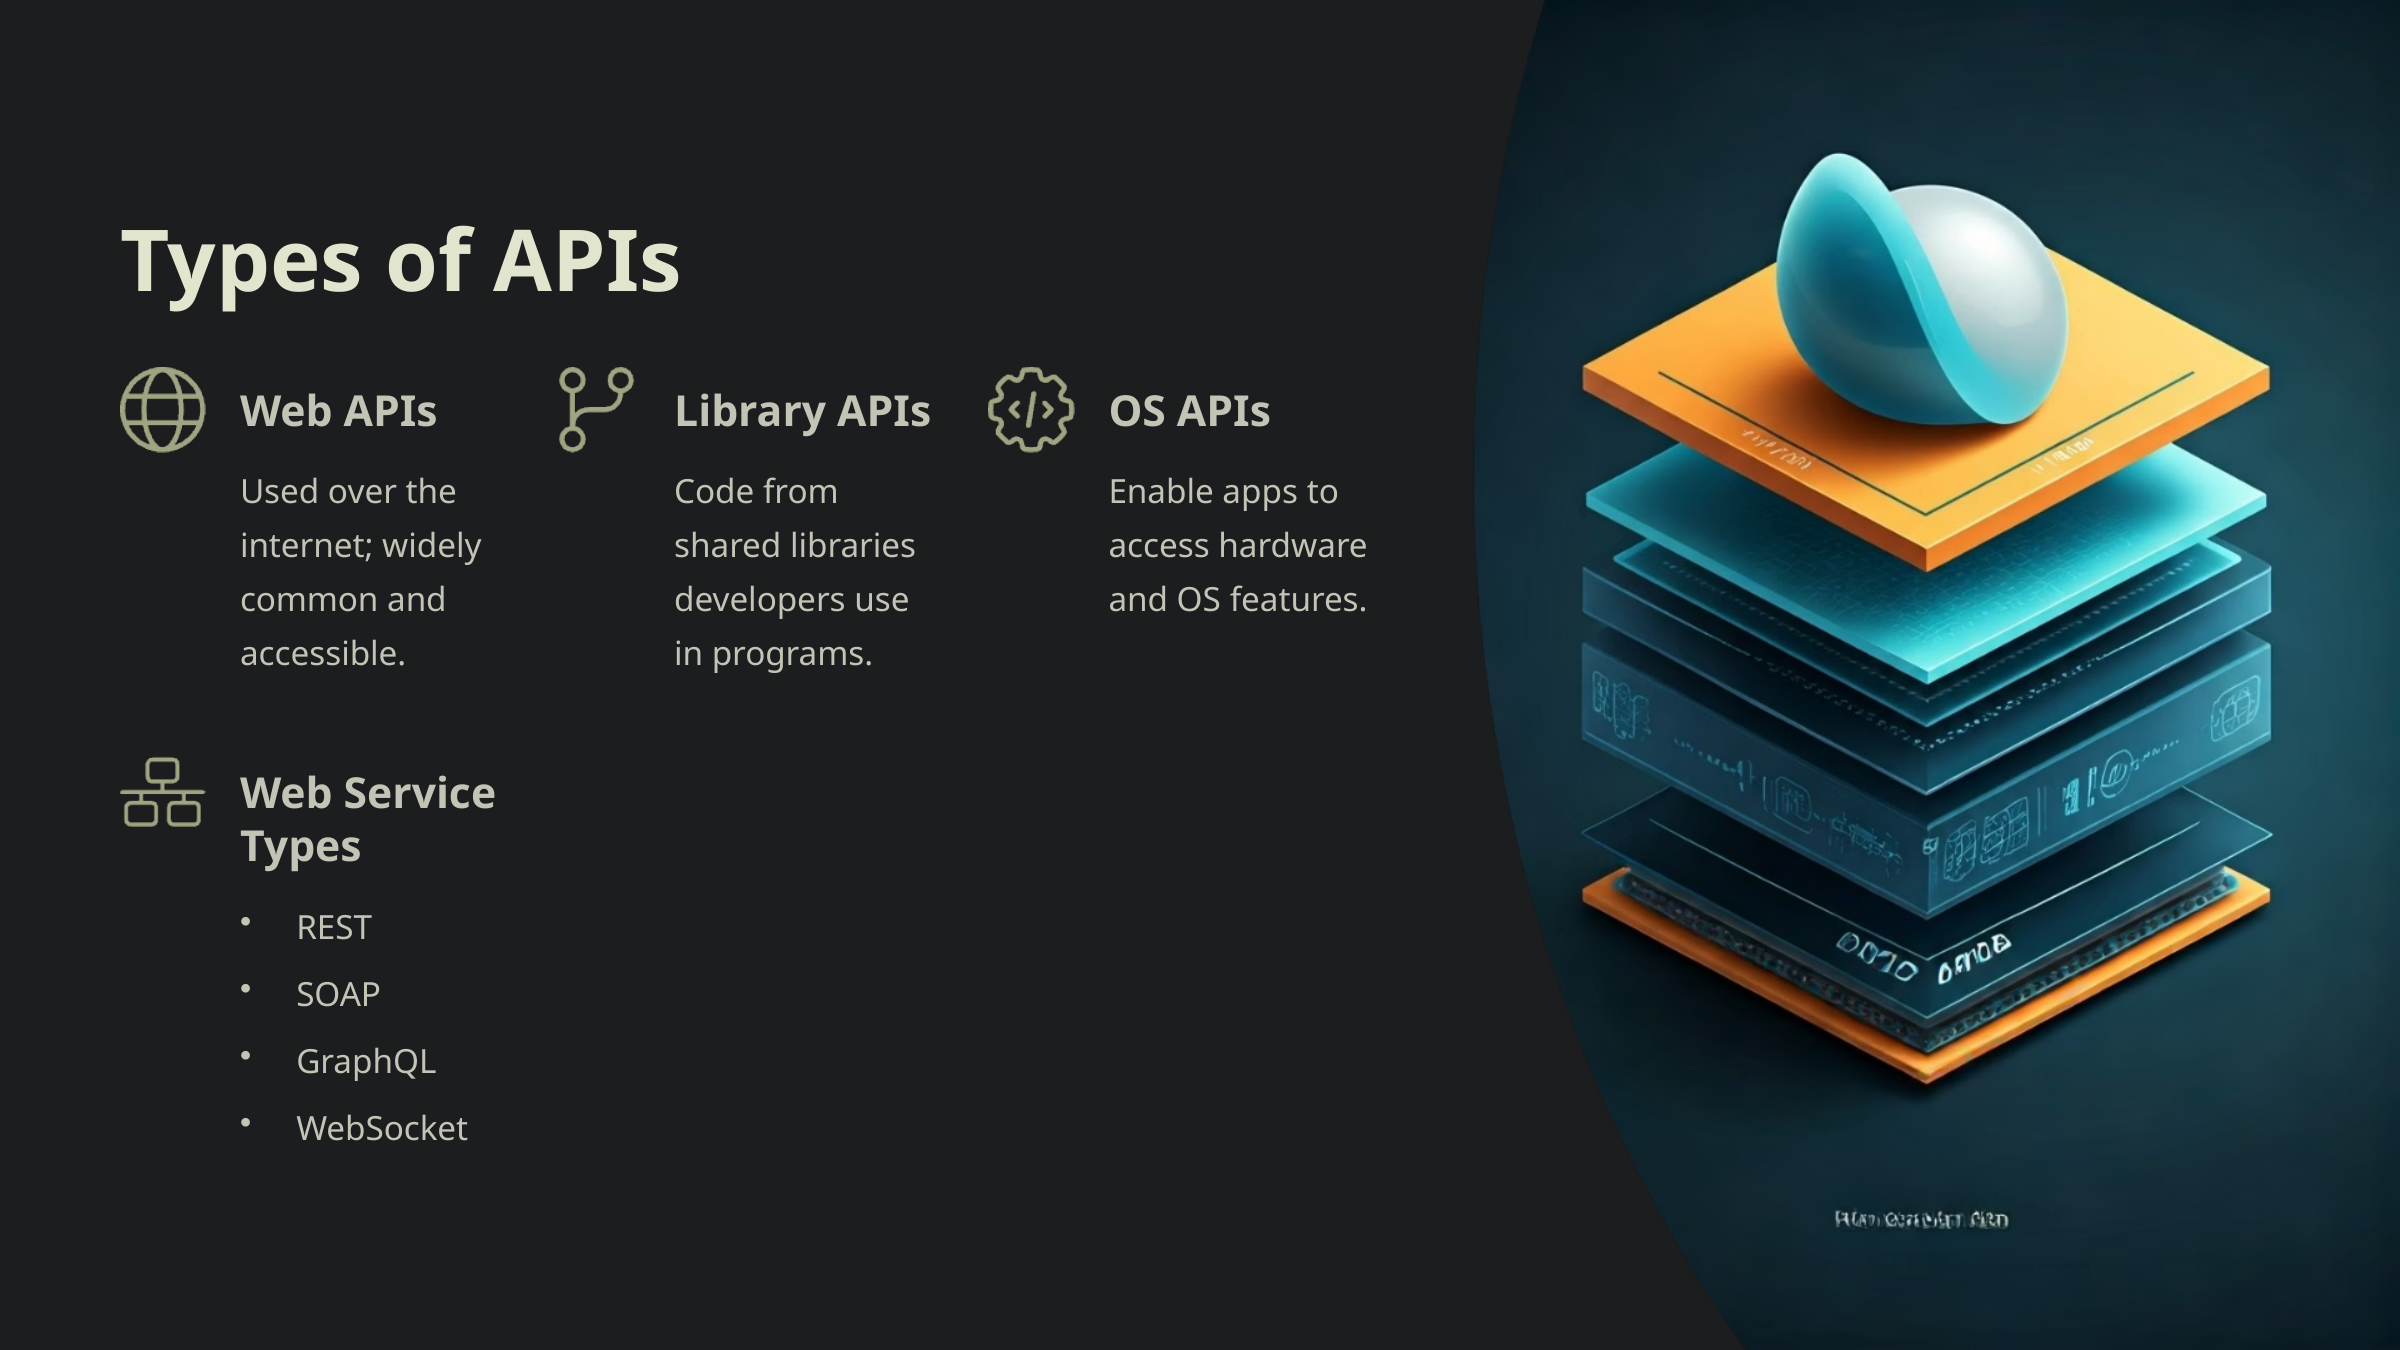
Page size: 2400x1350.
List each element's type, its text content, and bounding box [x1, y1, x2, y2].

text_box Types of APIs [120, 202, 978, 310]
text_box Web APIs [239, 381, 512, 436]
picture [1454, 0, 2400, 1350]
text_box Used over the internet; widely common and accessible. [239, 455, 512, 676]
text_box WebSocket [239, 1092, 512, 1148]
picture [988, 367, 1075, 453]
text_box Code from shared libraries developers use in programs. [674, 455, 946, 676]
picture [119, 367, 206, 453]
picture [119, 749, 206, 836]
text_box Web Service Types [239, 764, 512, 872]
text_box REST [239, 891, 512, 947]
text_box OS APIs [1108, 381, 1380, 436]
picture [554, 367, 640, 453]
text_box Library APIs [674, 381, 946, 436]
text_box Enable apps to access hardware and OS features. [1108, 455, 1380, 621]
text_box SOAP [239, 958, 512, 1014]
text_box GraphQL [239, 1025, 512, 1081]
